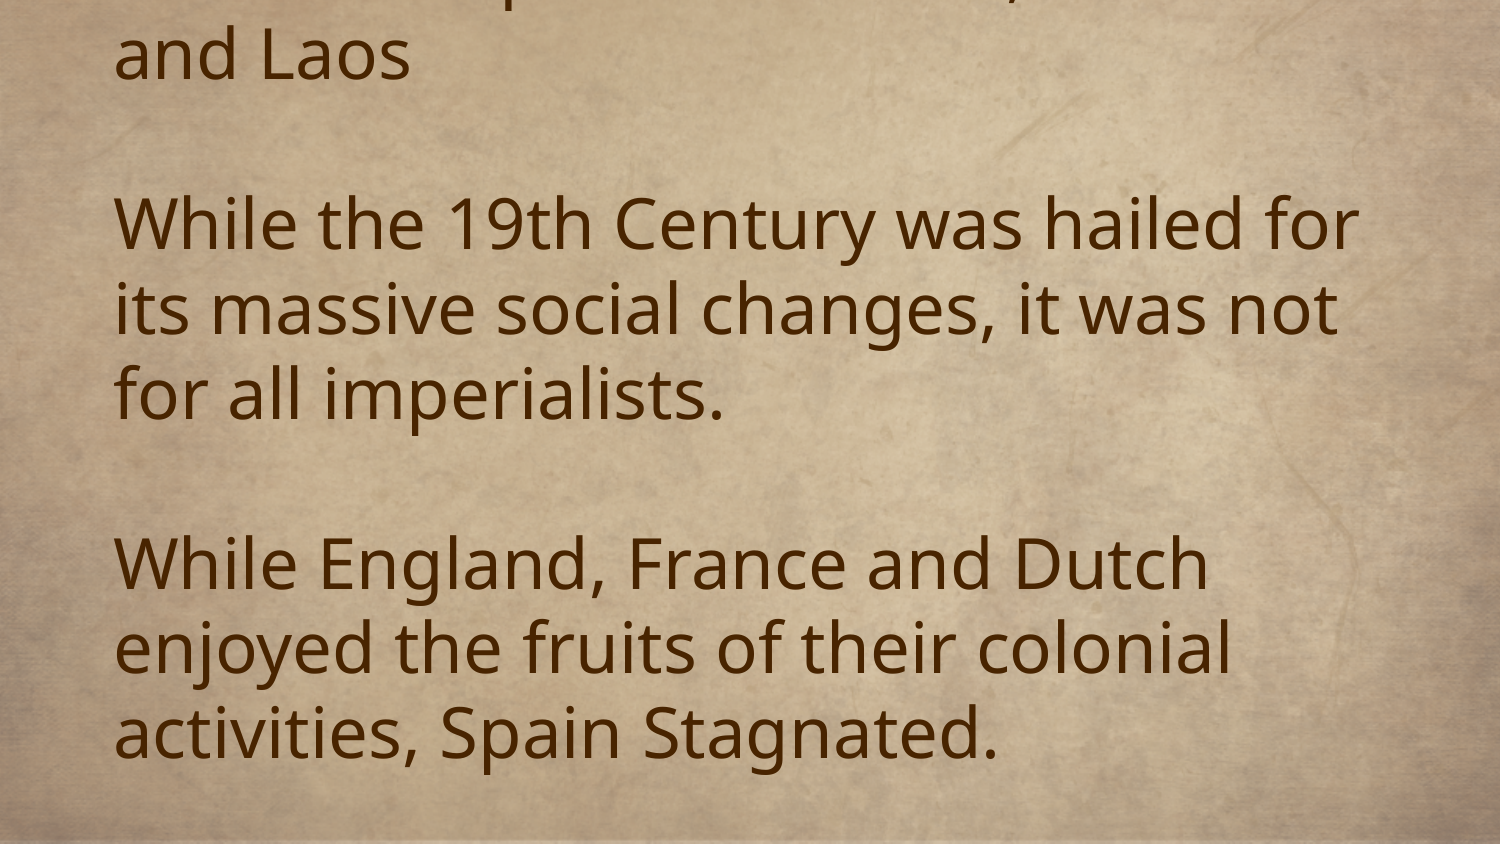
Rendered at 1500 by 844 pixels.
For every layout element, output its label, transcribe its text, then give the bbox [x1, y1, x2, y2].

title France conquered Vietnam, Cambodia and Laos While the 19th Century was hailed for its massive social changes, it was not for all imperialists. While England, France and Dutch enjoyed the fruits of their colonial activities, Spain Stagnated. [98, 339, 1422, 442]
picture [0, 0, 1500, 844]
